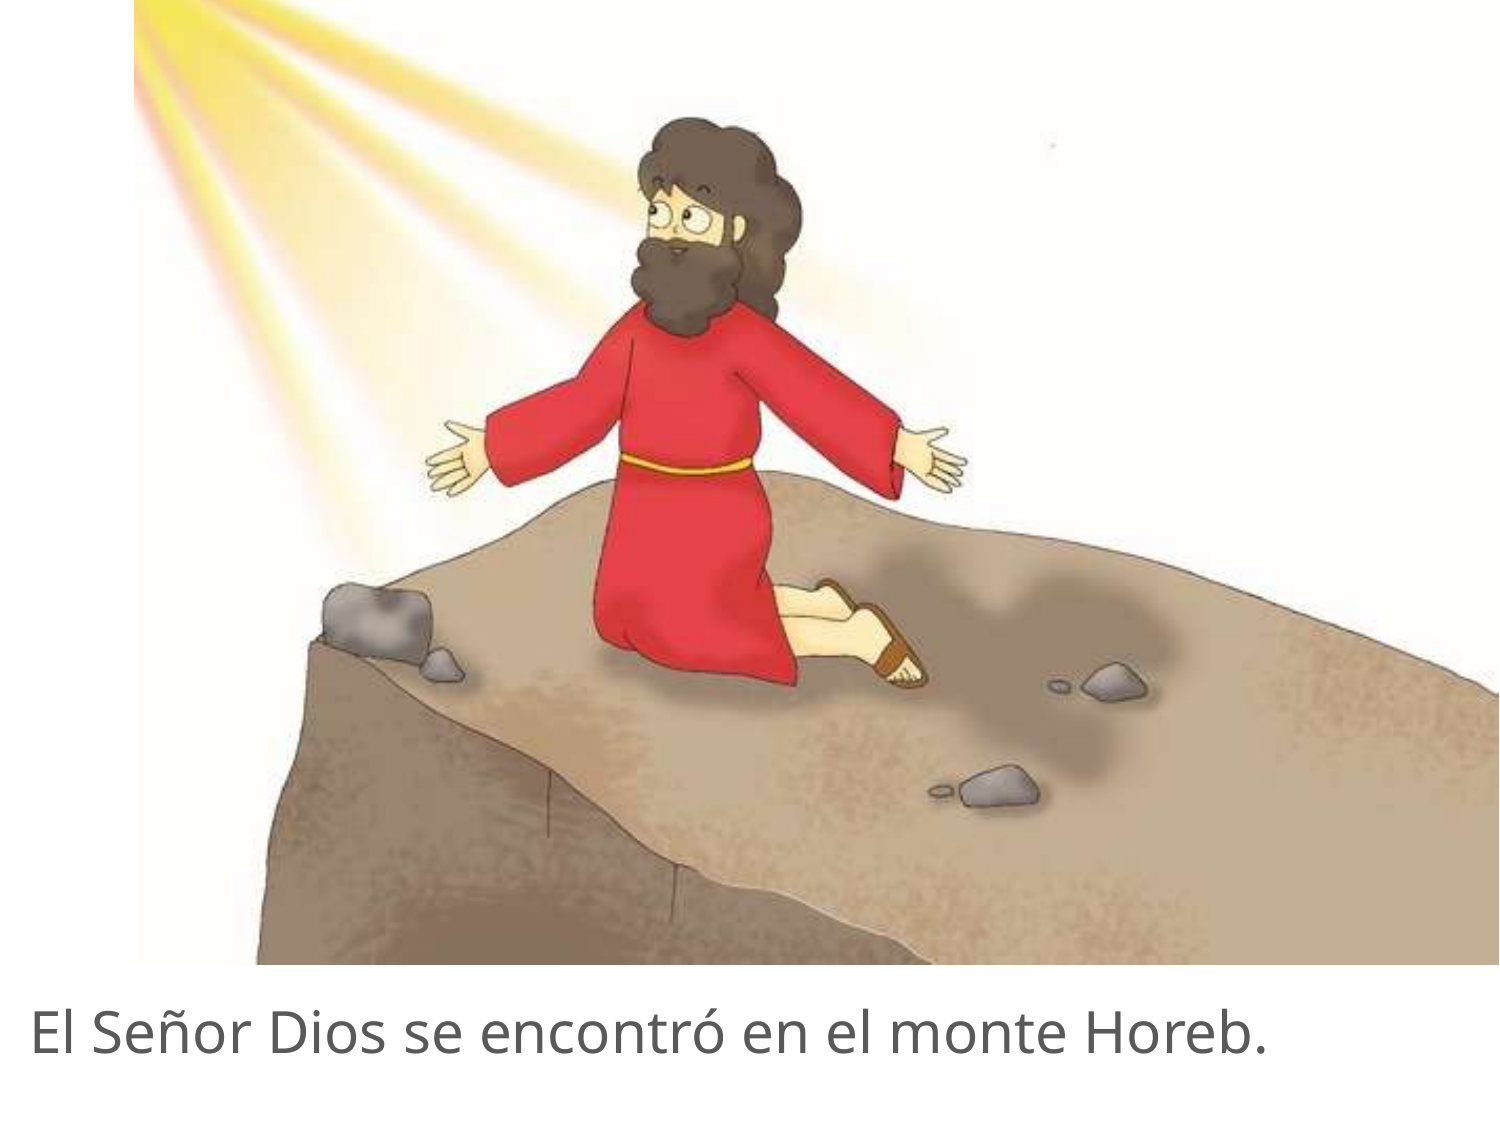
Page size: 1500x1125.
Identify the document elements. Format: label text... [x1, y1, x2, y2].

text_box El Señor Dios se encontró en el monte Horeb. [14, 987, 1500, 1073]
picture [133, 0, 1499, 965]
